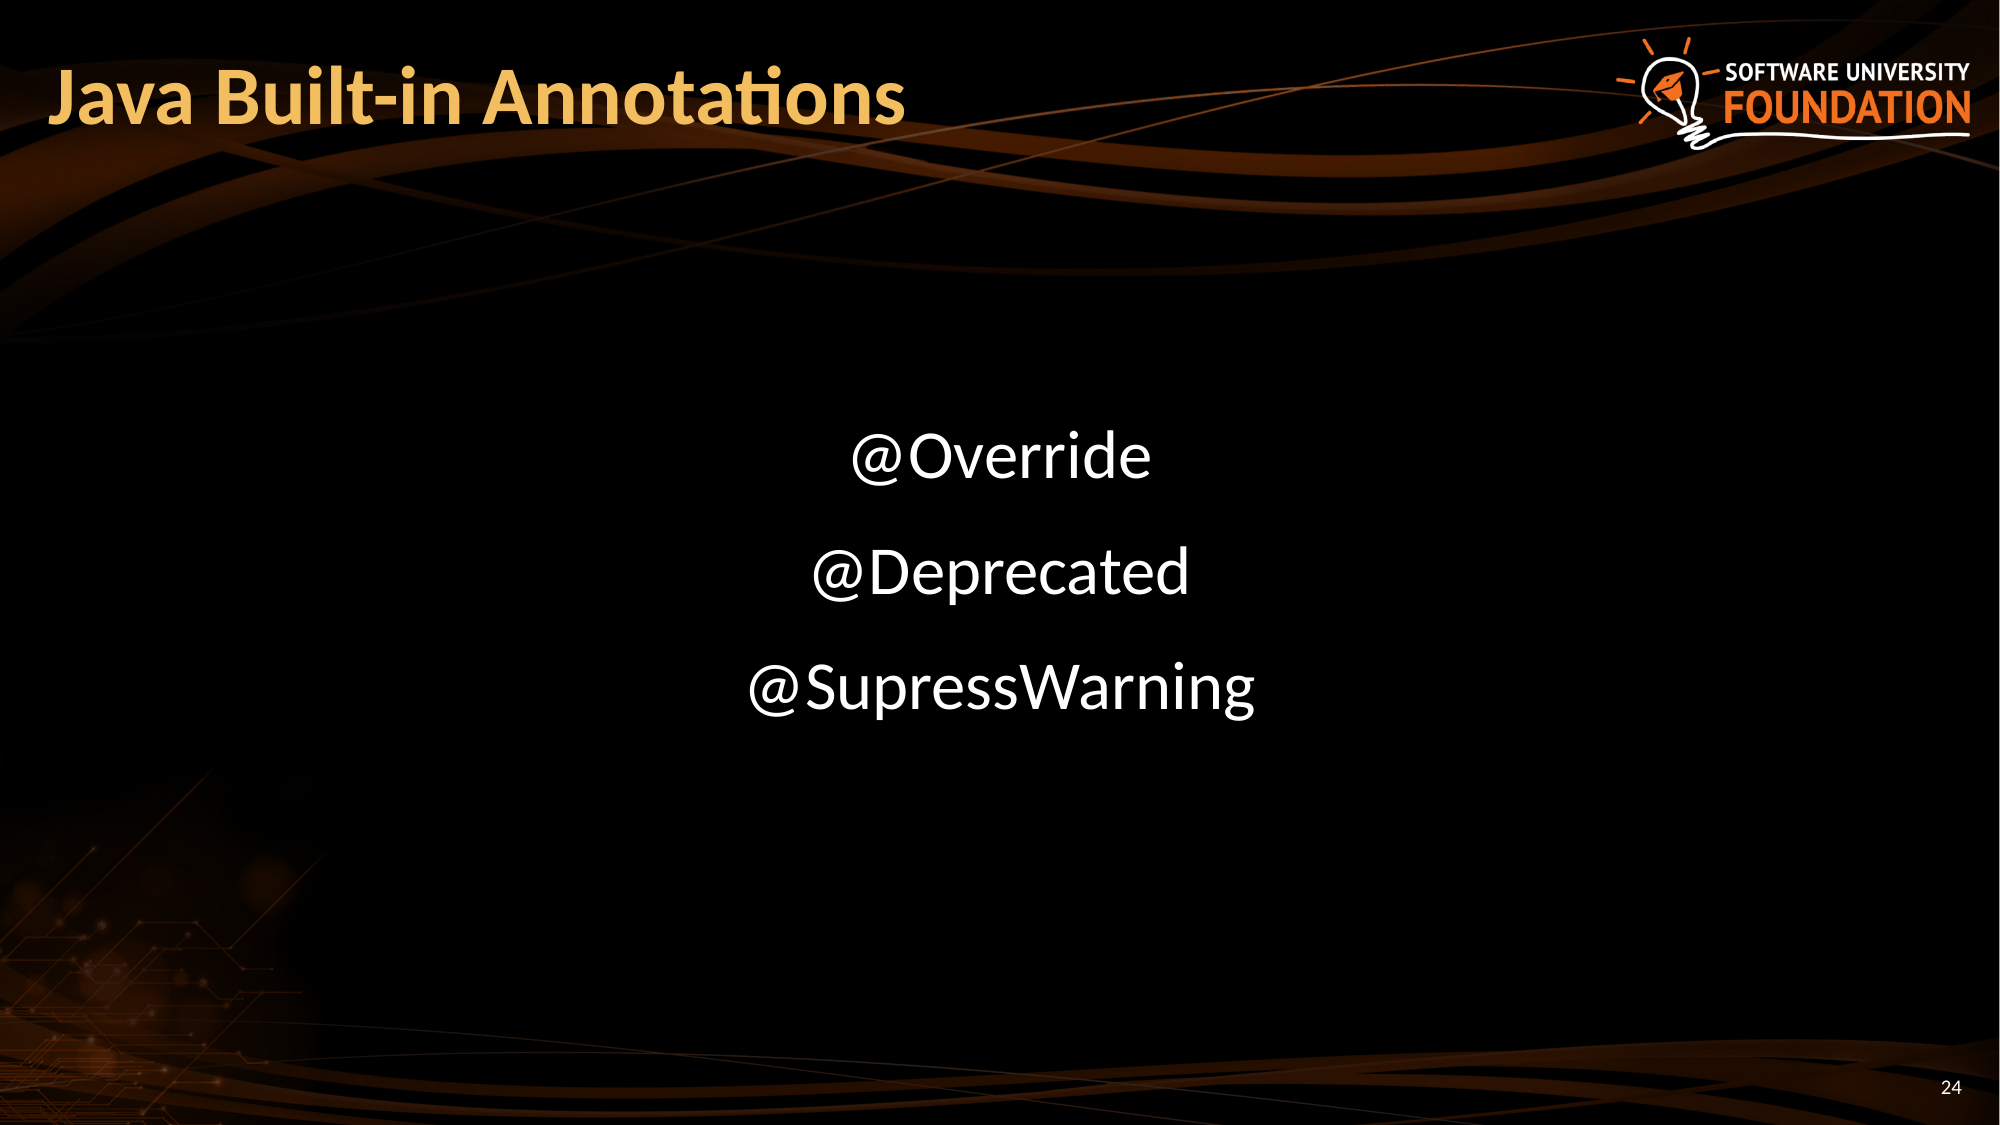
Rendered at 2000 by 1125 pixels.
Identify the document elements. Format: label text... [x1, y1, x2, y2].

picture [0, 0, 2000, 1125]
title Java Built-in Annotations [30, 6, 1602, 189]
slide_number 24 [1897, 1070, 1968, 1103]
list @Override @Deprecated @SupressWarning [31, 337, 1968, 788]
